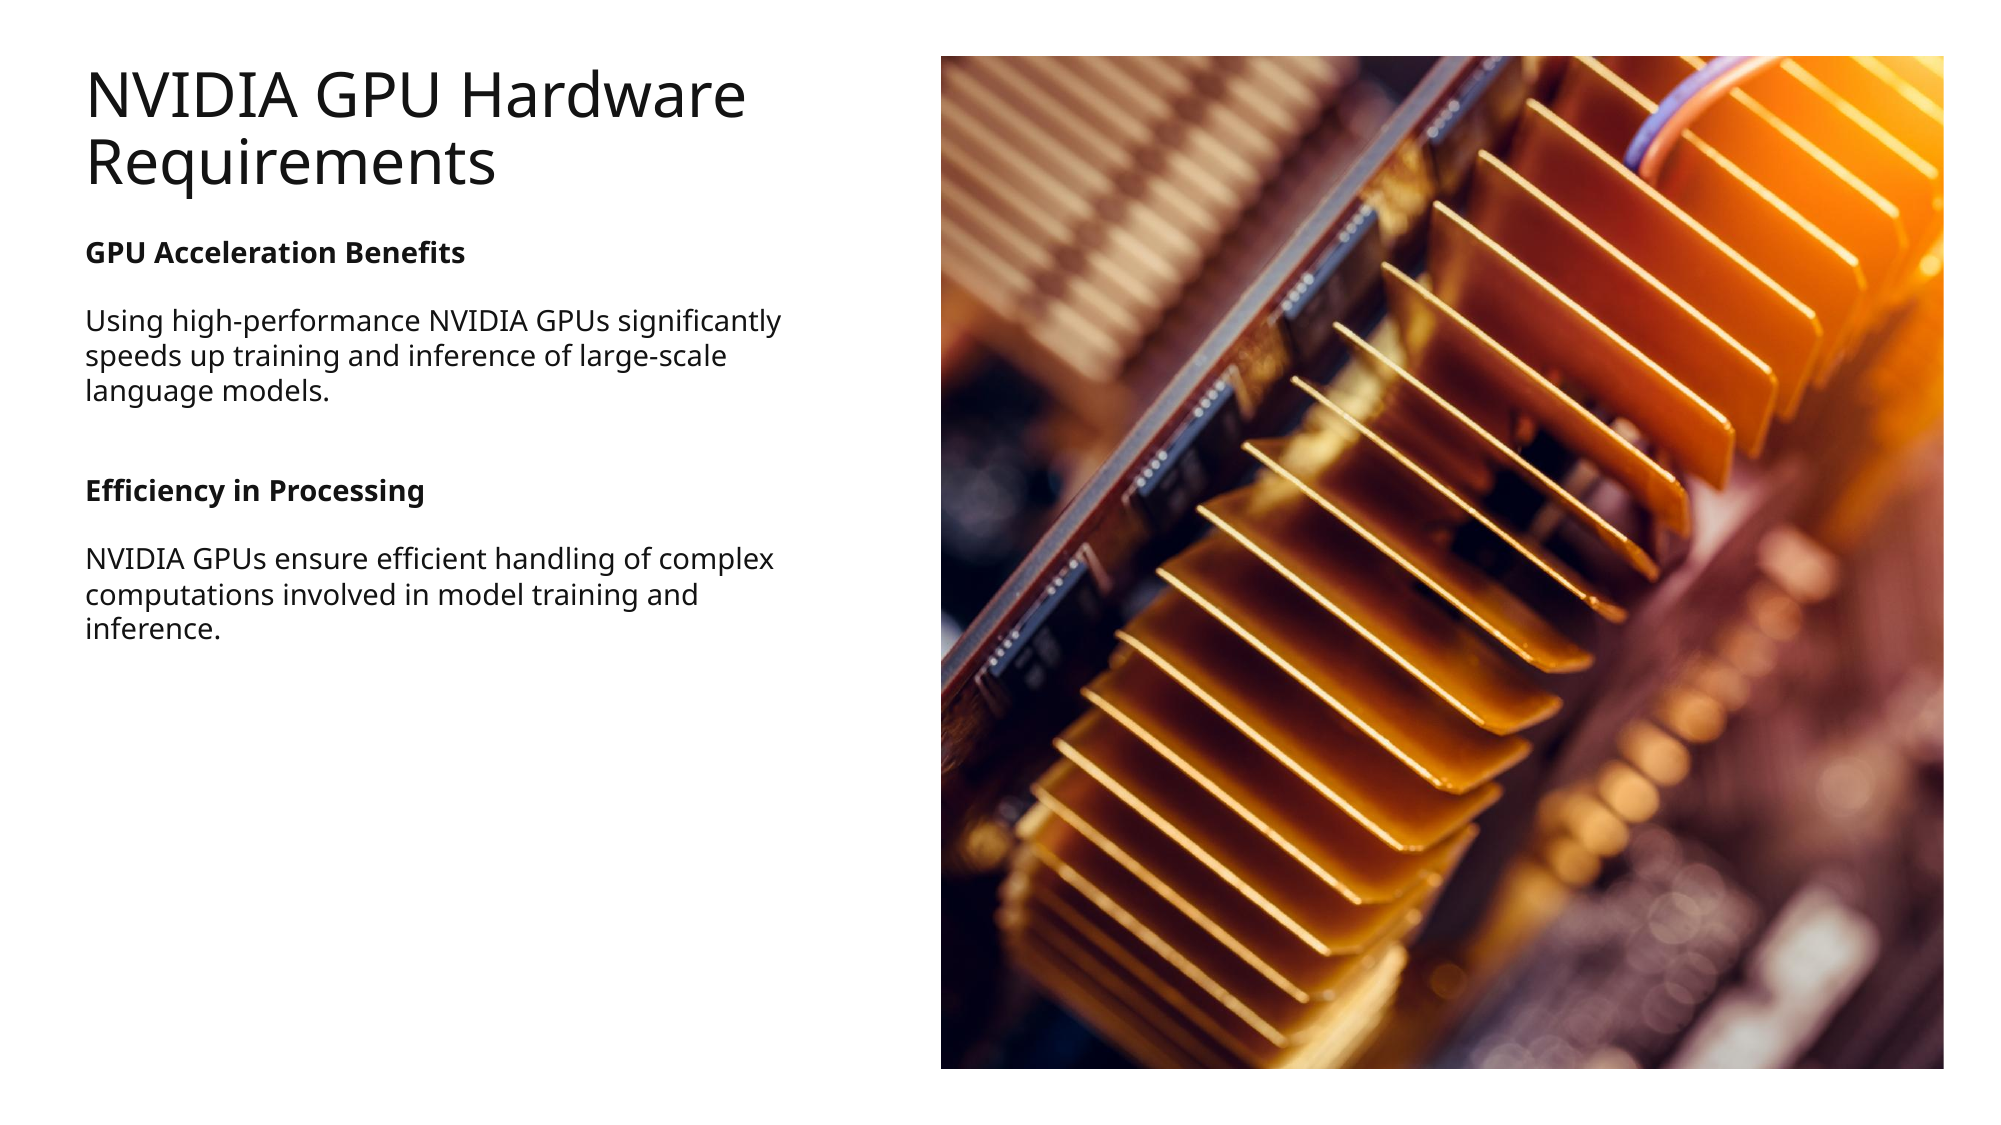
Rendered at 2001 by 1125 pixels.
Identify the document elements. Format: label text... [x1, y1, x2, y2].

picture [941, 56, 1944, 1069]
text_box GPU Acceleration Benefits Using high-performance NVIDIA GPUs significantly speeds up training and inference of large-scale language models. Efficiency in Processing NVIDIA GPUs ensure efficient handling of complex computations involved in model training and inference. [70, 226, 821, 1044]
title NVIDIA GPU Hardware Requirements [70, 52, 821, 206]
